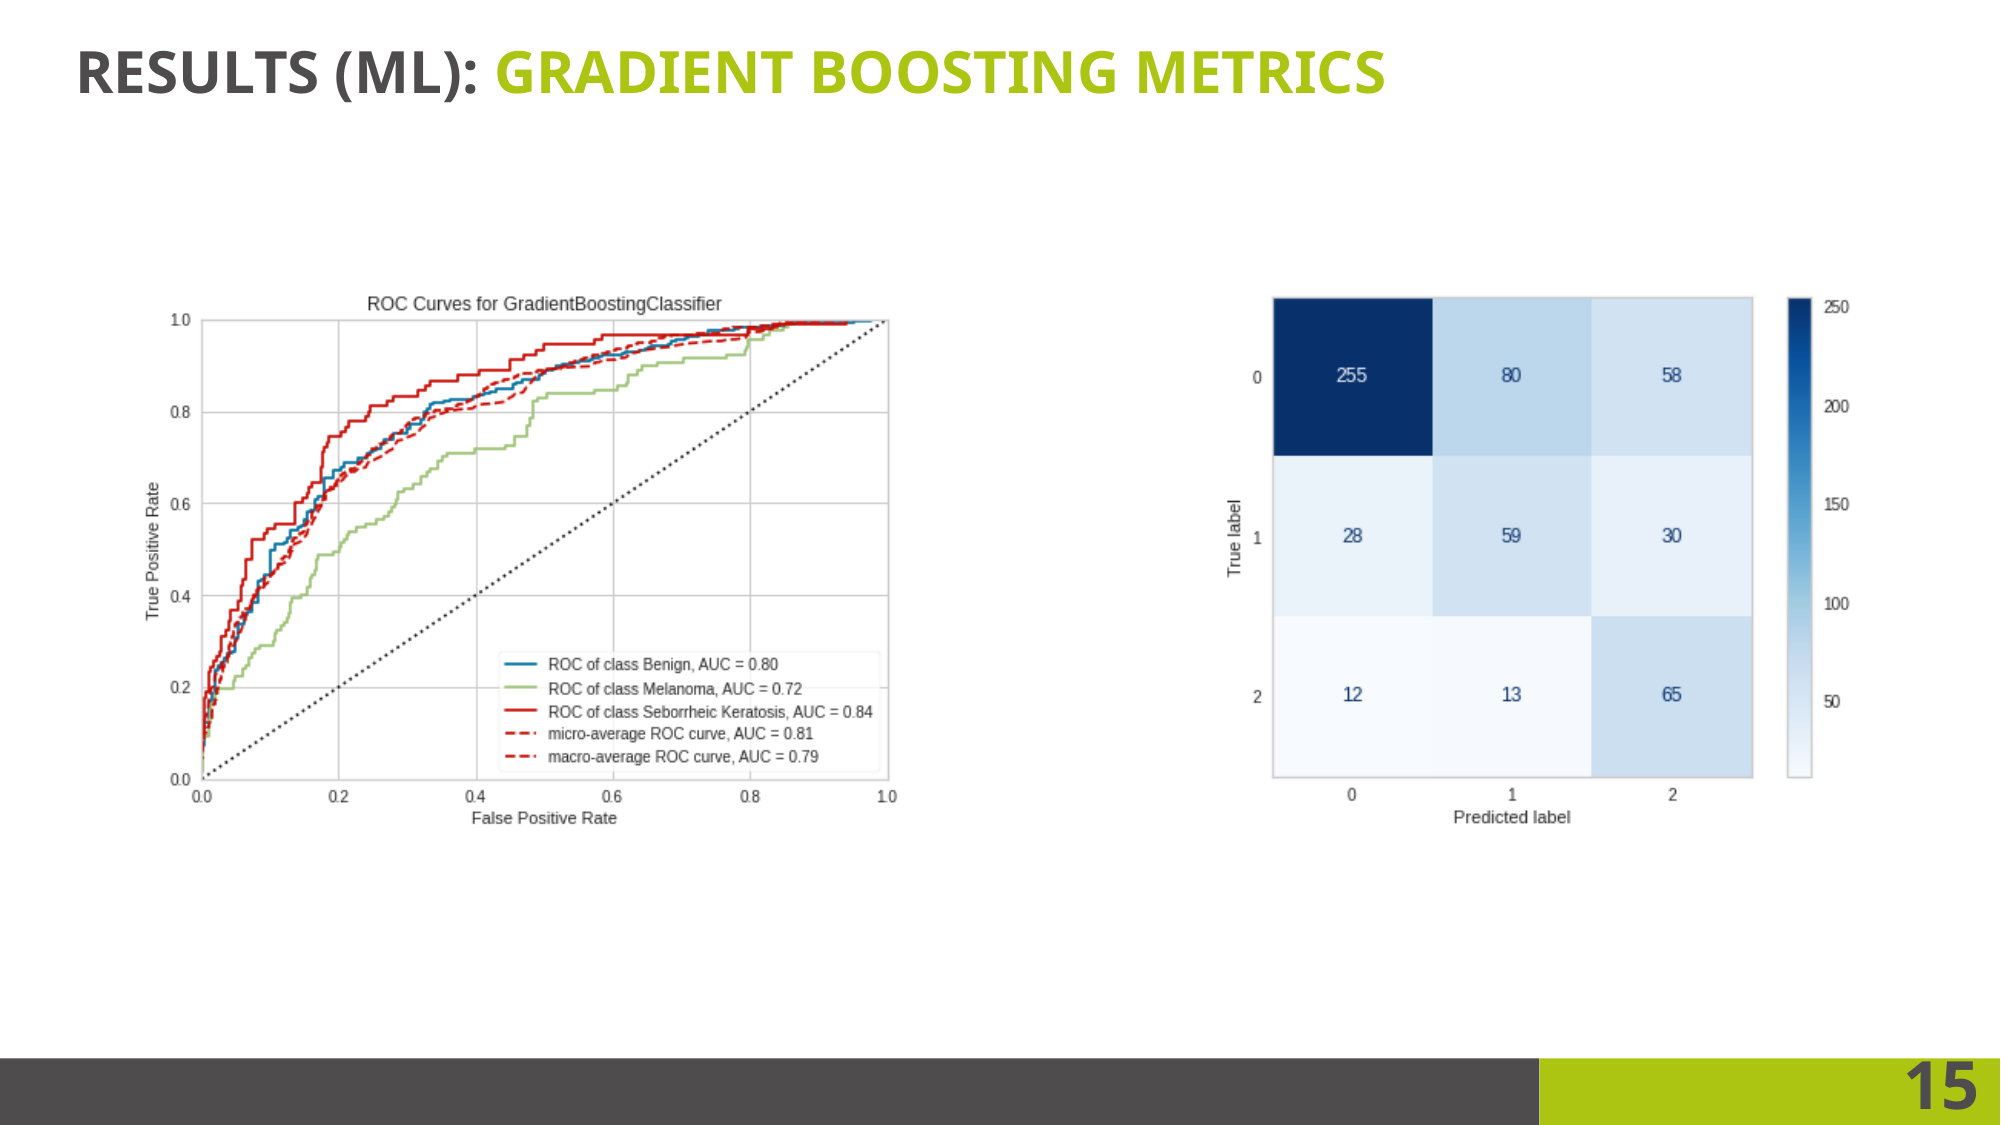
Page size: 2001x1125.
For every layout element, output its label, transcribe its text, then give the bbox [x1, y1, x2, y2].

text_box RESULTS (ML): GRADIENT BOOSTING METRICS [60, 27, 1807, 113]
text_box [1538, 1057, 2000, 1125]
text_box [0, 1057, 1538, 1125]
picture [137, 286, 908, 839]
slide_number 15 [1544, 1058, 1995, 1119]
picture [1218, 286, 1861, 839]
